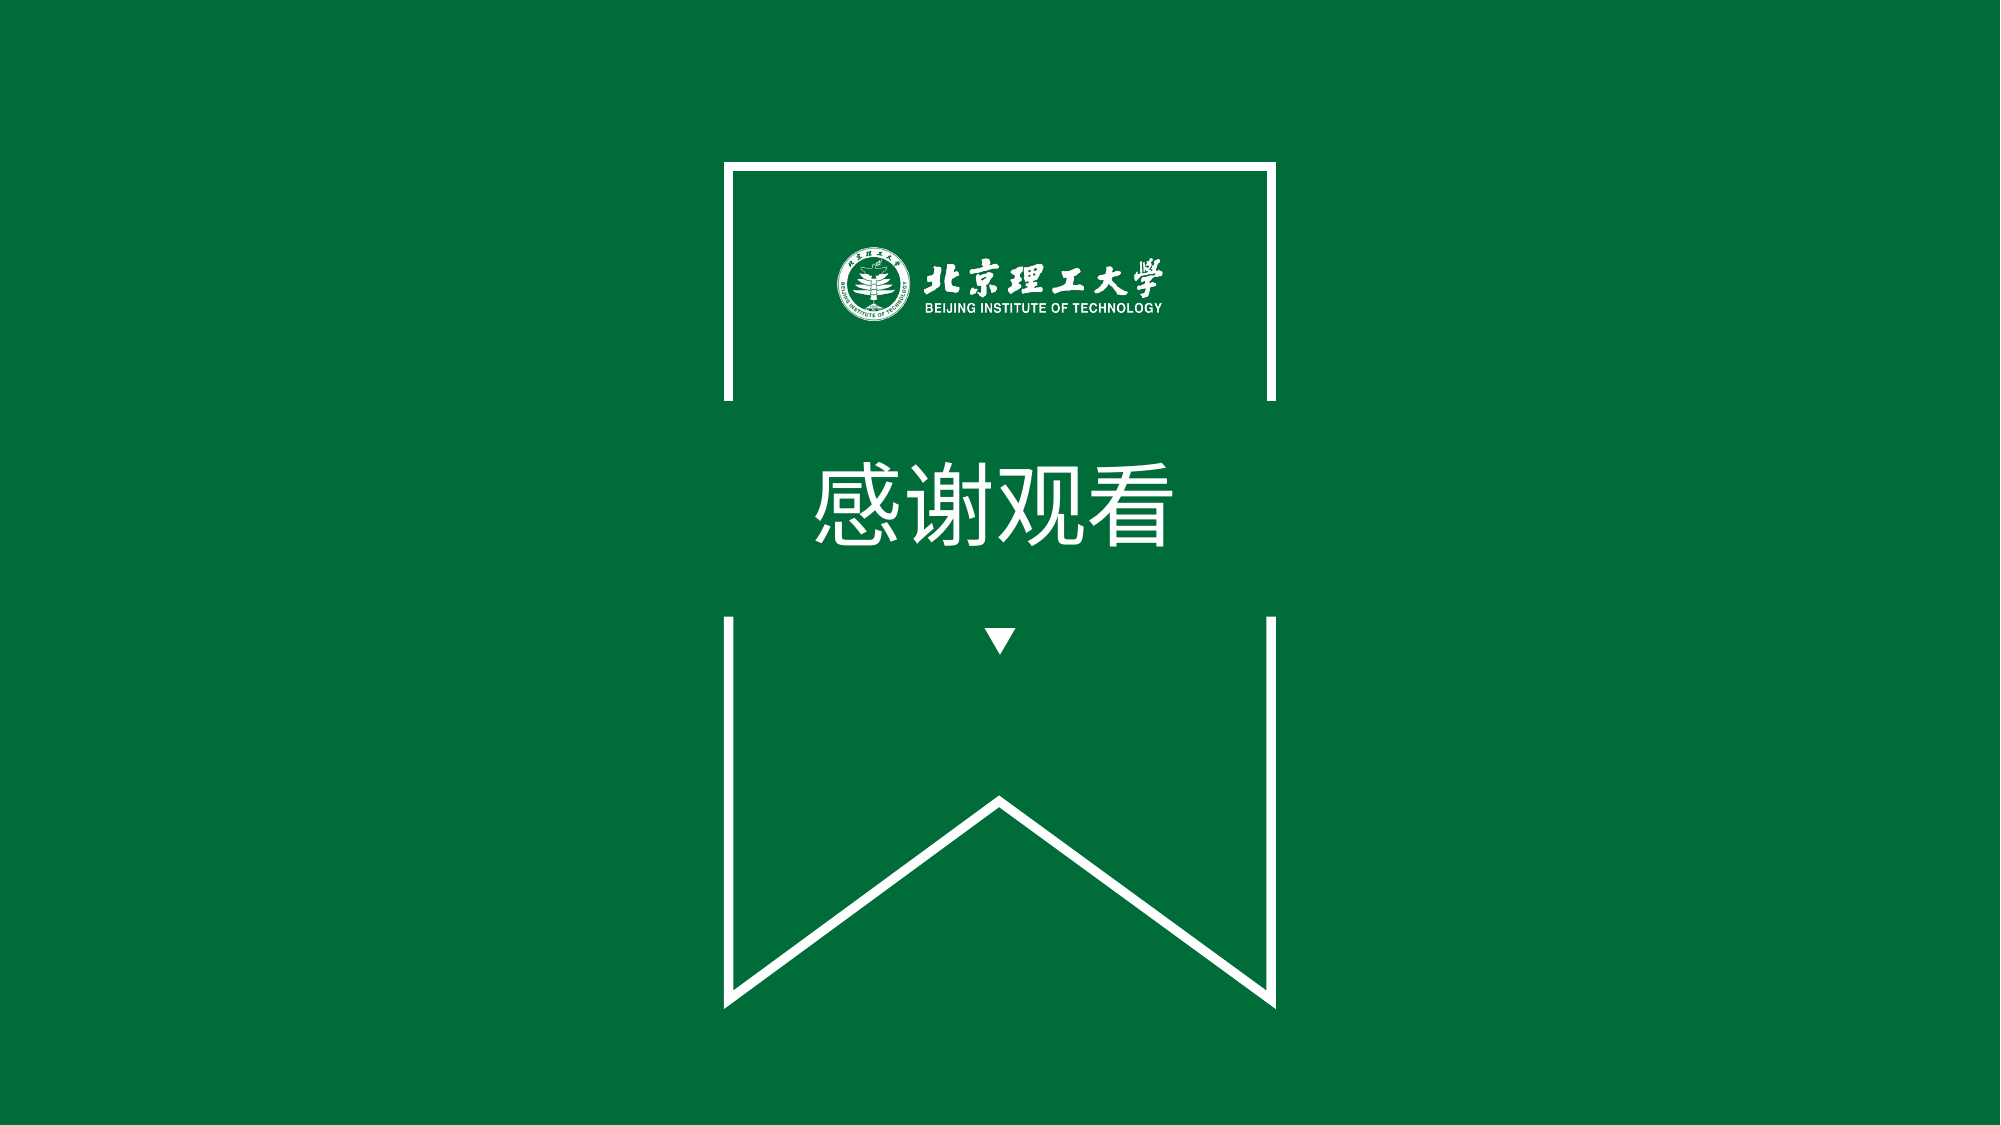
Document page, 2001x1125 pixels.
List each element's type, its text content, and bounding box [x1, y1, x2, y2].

text_box 感谢观看 [296, 440, 1695, 566]
picture [816, 229, 1187, 334]
